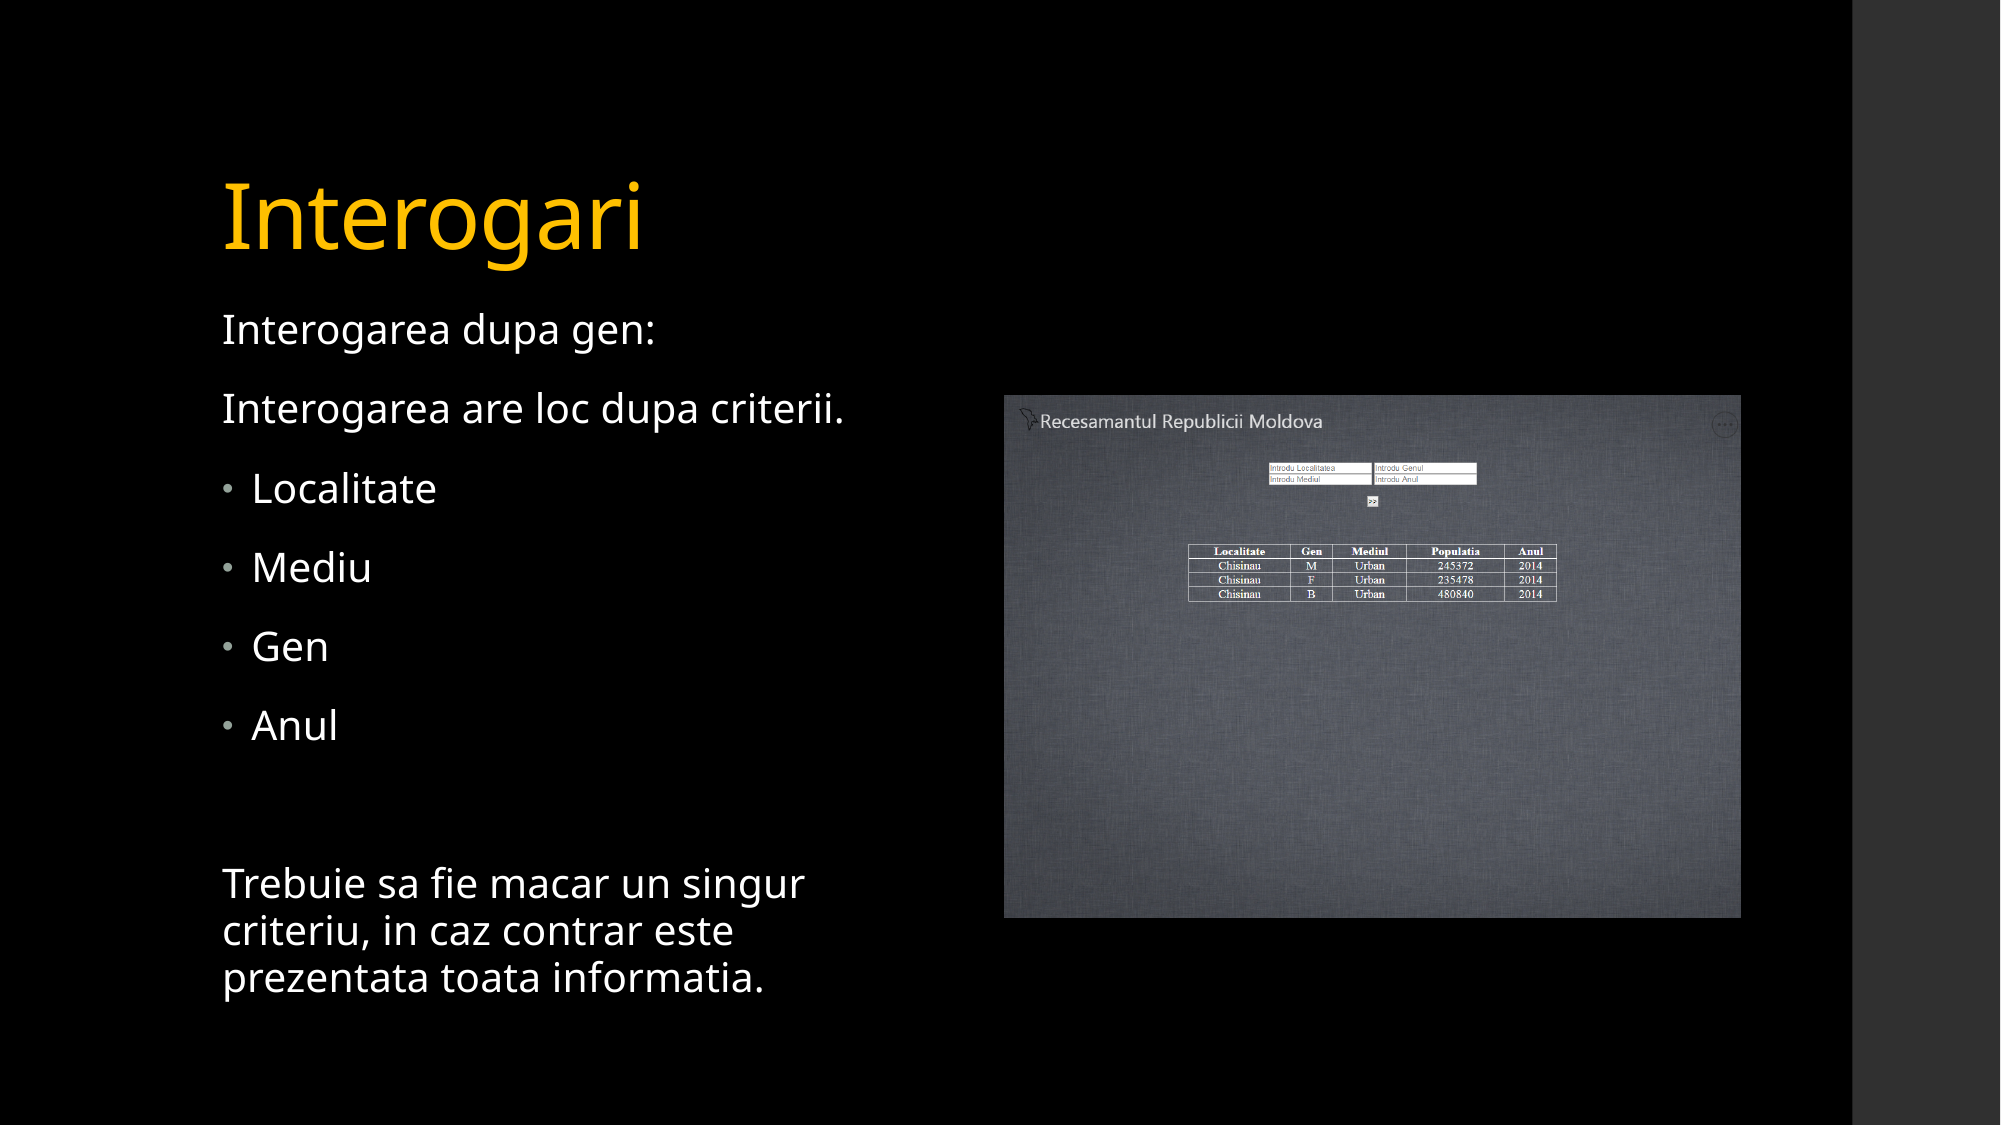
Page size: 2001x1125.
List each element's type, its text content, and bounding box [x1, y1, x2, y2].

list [1004, 395, 1741, 919]
title Interogari [206, 60, 1797, 278]
list Interogarea dupa gen: Interogarea are loc dupa criterii. Localitate Mediu Gen Anul Trebuie sa fie macar un singur criteriu, in caz contrar este prezentata toata informatia. [206, 299, 942, 1014]
